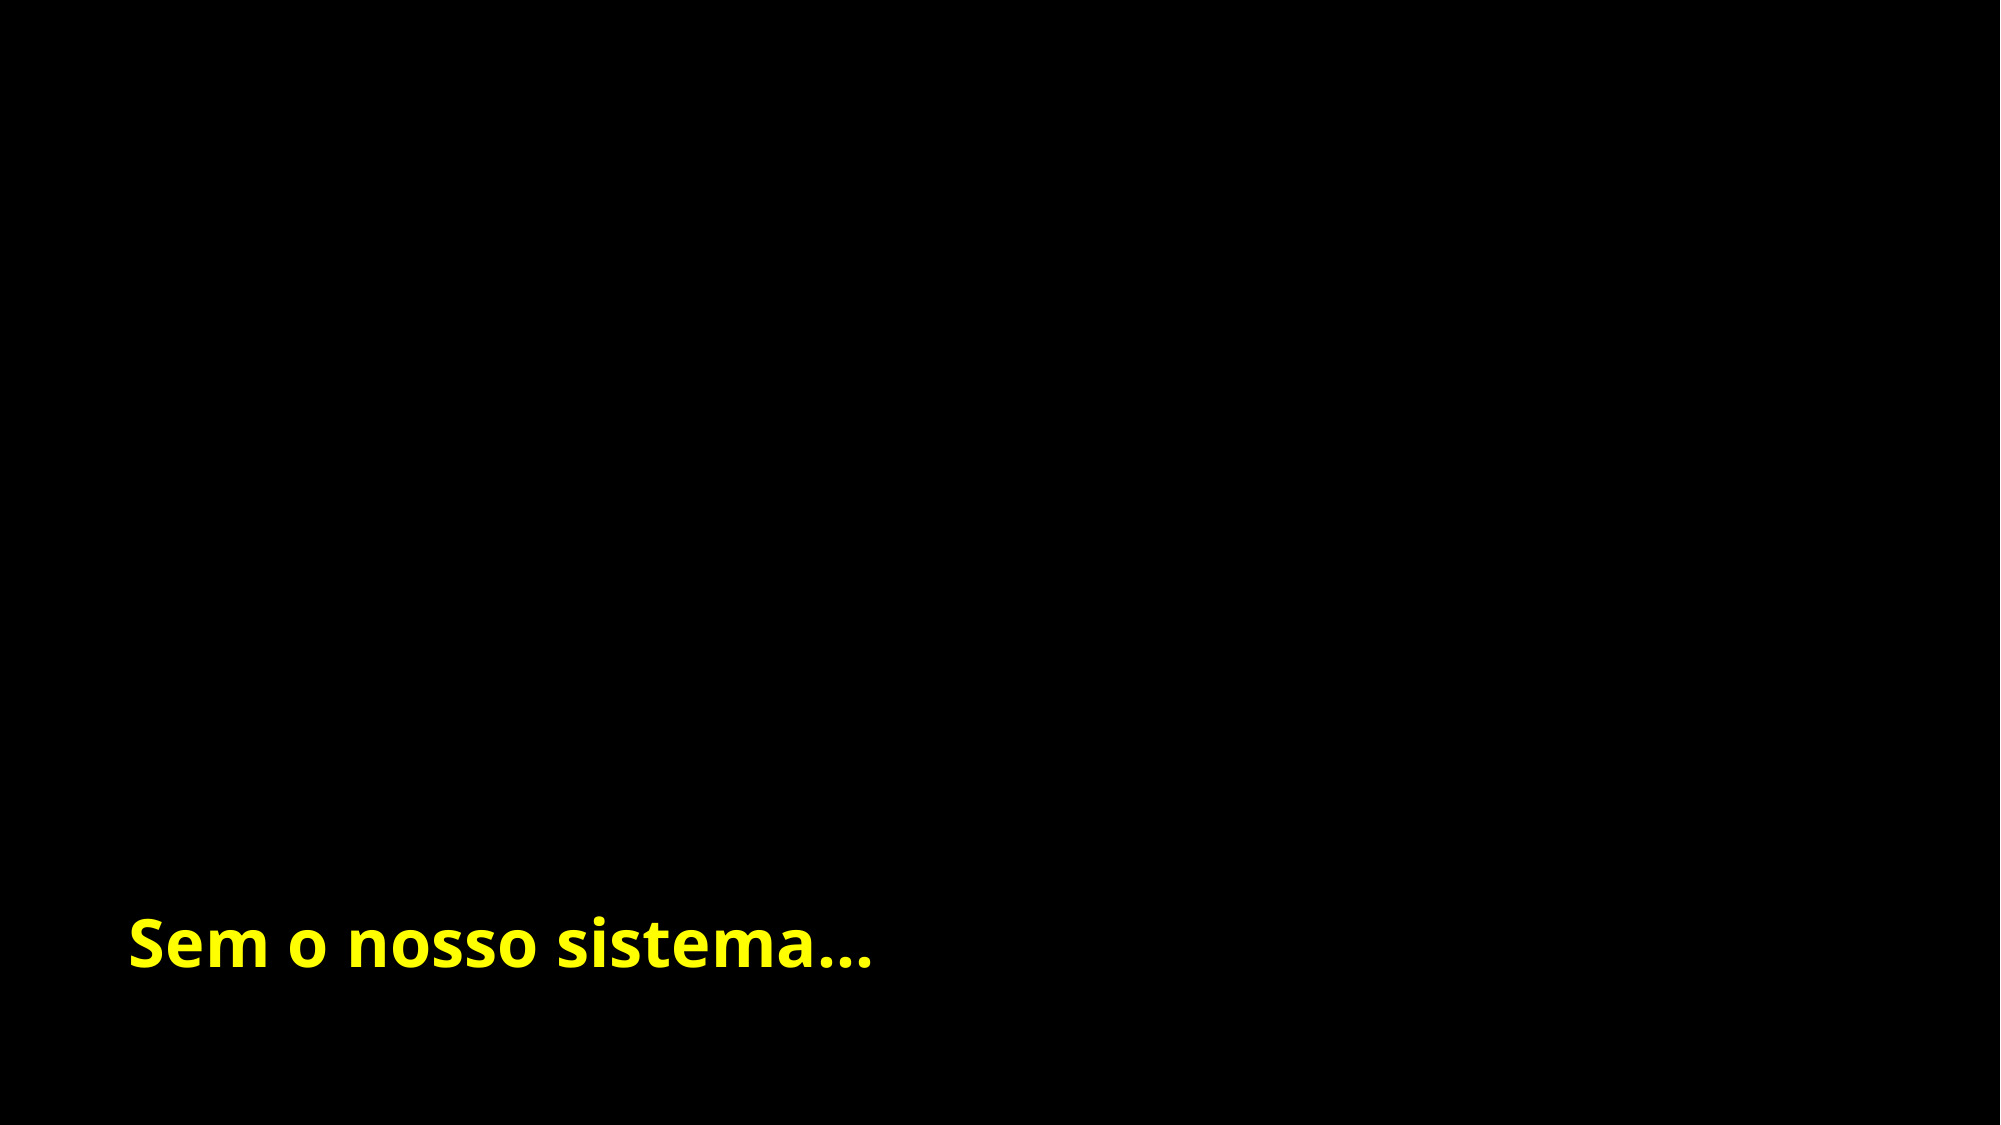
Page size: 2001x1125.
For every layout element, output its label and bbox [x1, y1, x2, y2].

text_box [4, 0, 2000, 1125]
